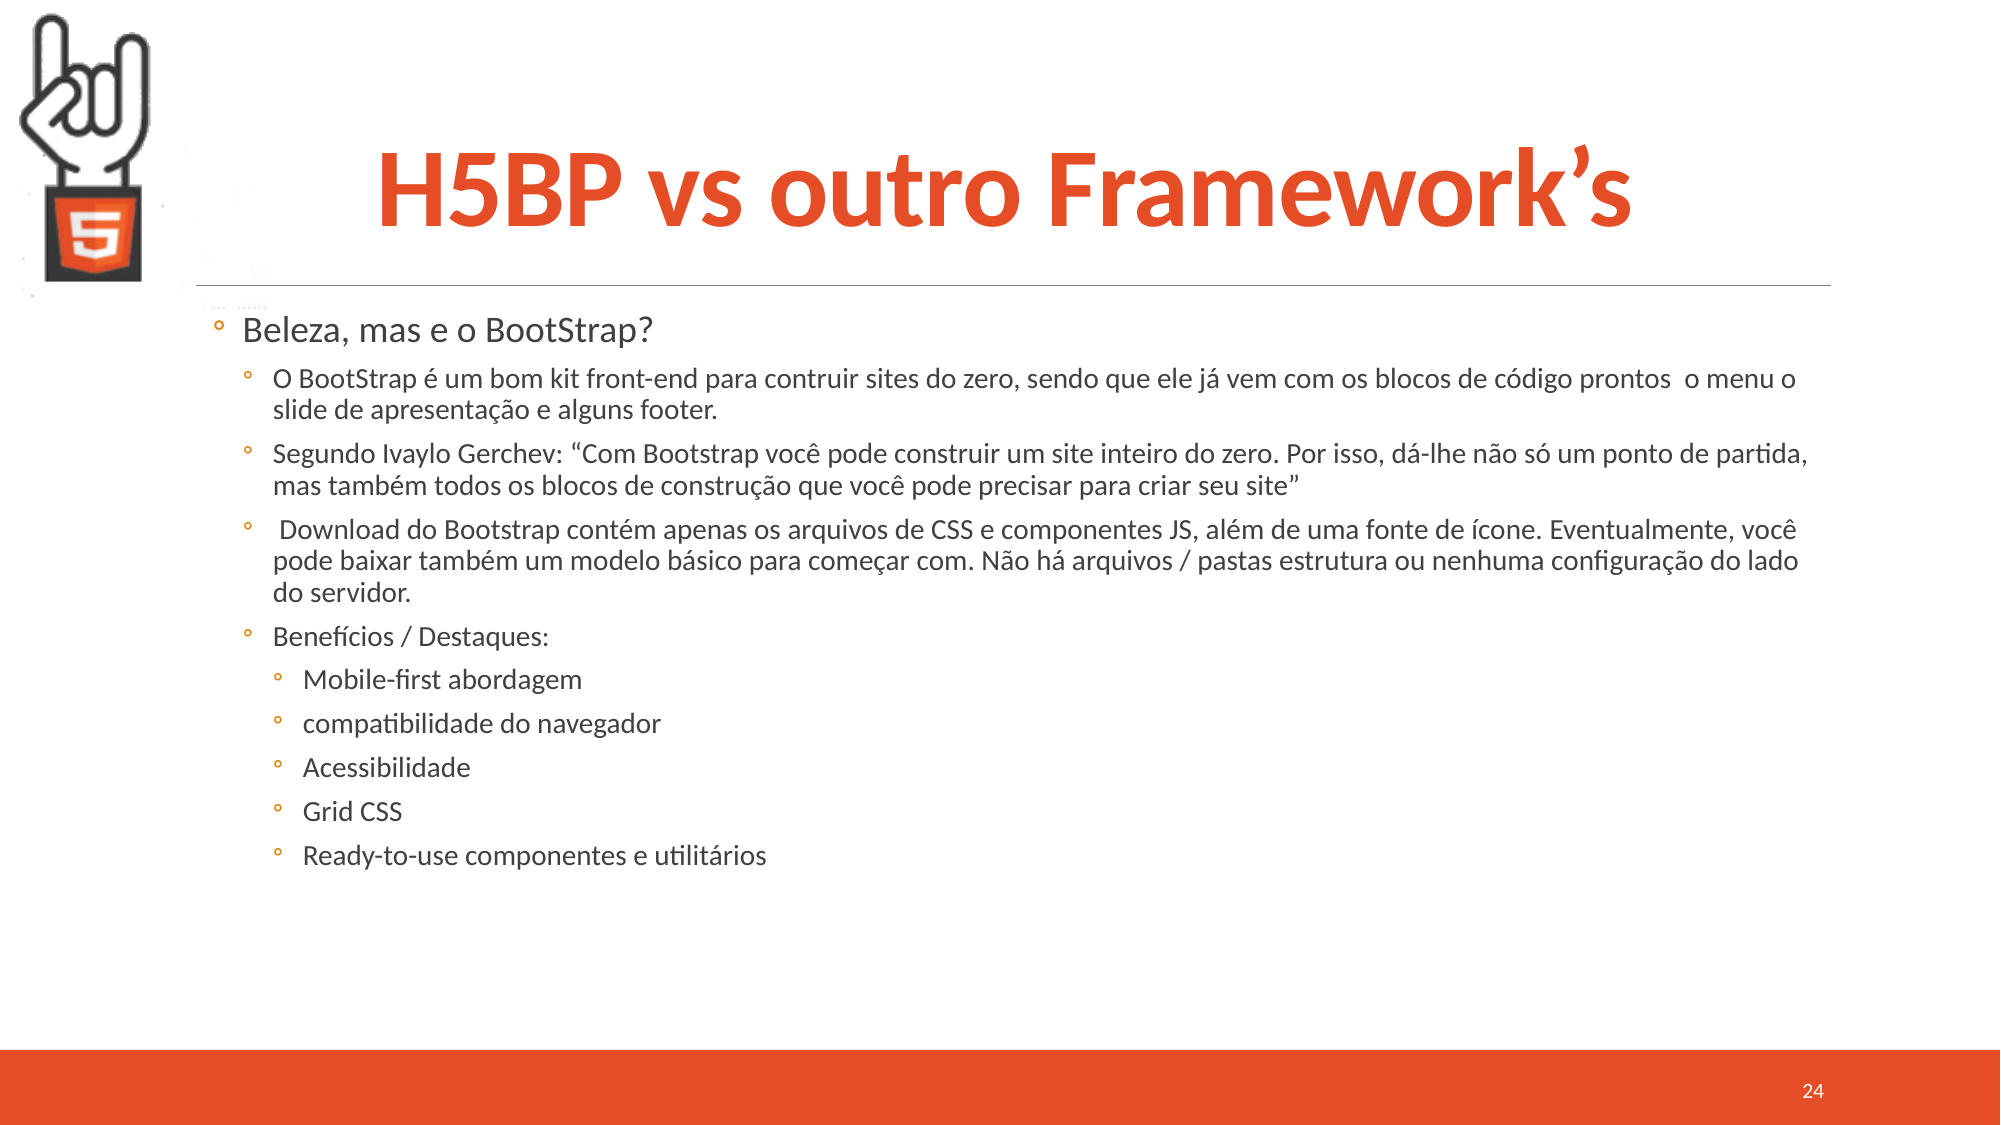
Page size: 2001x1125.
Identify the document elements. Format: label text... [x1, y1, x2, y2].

title H5BP vs outro Framework’s [356, 53, 1654, 257]
list Beleza, mas e o BootStrap? O BootStrap é um bom kit front-end para contruir sites do zero, sendo que ele já vem com os blocos de código prontos o menu o slide de apresentação e alguns footer. Segundo Ivaylo Gerchev: “Com Bootstrap você pode construir um site inteiro do zero. Por isso, dá-lhe não só um ponto de partida, mas também todos os blocos de construção que você pode precisar para criar seu site” Download do Bootstrap contém apenas os arquivos de CSS e componentes JS, além de uma fonte de ícone. Eventualmente, você pode baixar também um modelo básico para começar com. Não há arquivos / pastas estrutura ou nenhuma configuração do lado do servidor. Benefícios / Destaques: Mobile-first abordagem compatibilidade do navegador Acessibilidade Grid CSS Ready-to-use componentes e utilitários [179, 302, 1830, 1017]
slide_number 24 [1624, 1059, 1840, 1120]
picture [0, 0, 269, 309]
